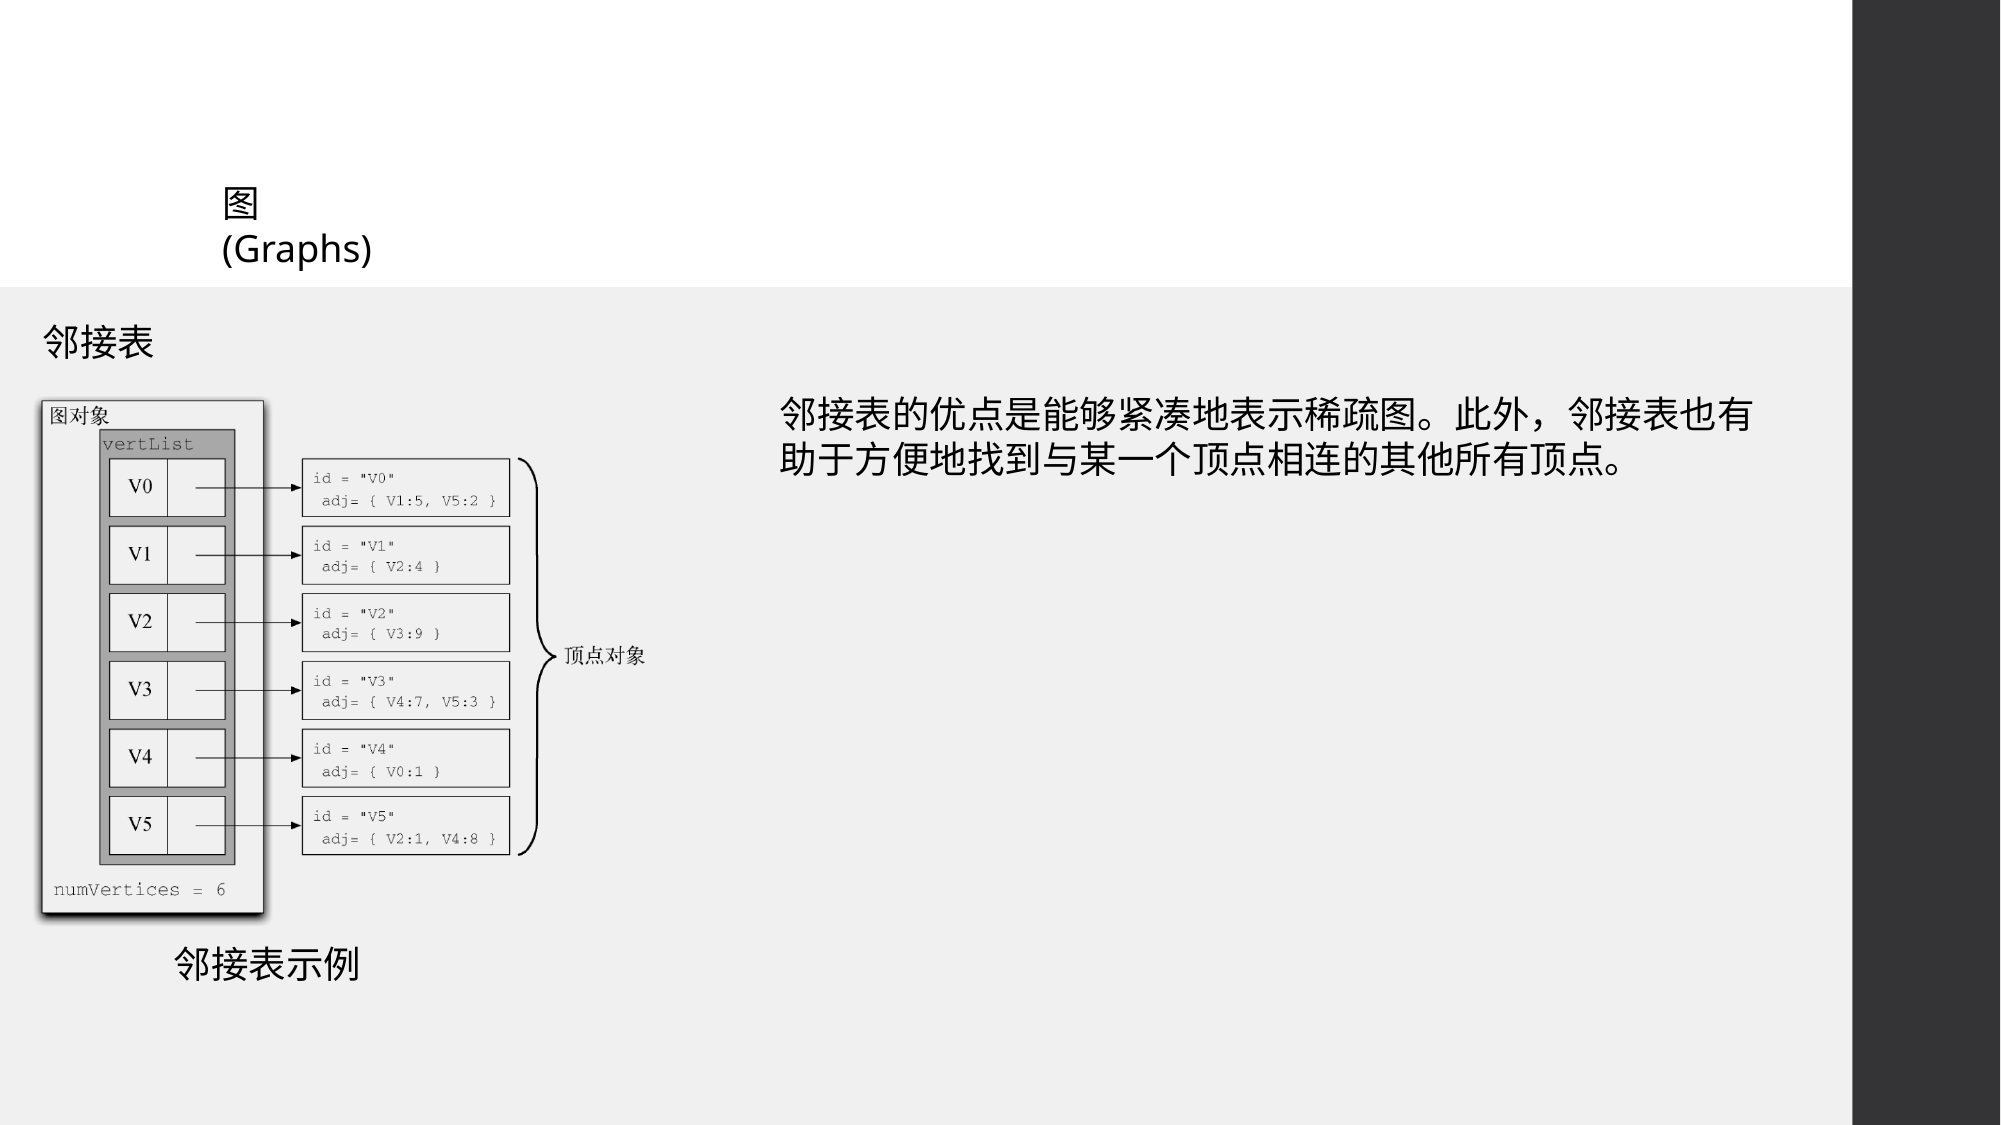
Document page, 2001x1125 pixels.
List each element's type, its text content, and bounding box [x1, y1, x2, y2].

text_box 邻接表的优点是能够紧凑地表示稀疏图。此外，邻接表也有助于方便地找到与某一个顶点相连的其他所有顶点。 [765, 383, 1806, 489]
text_box [0, 287, 1852, 1125]
picture [20, 393, 660, 929]
title 图 (Graphs) [206, 60, 1797, 278]
text_box 邻接表示例 [158, 933, 1161, 994]
text_box 邻接表 [27, 311, 1030, 372]
